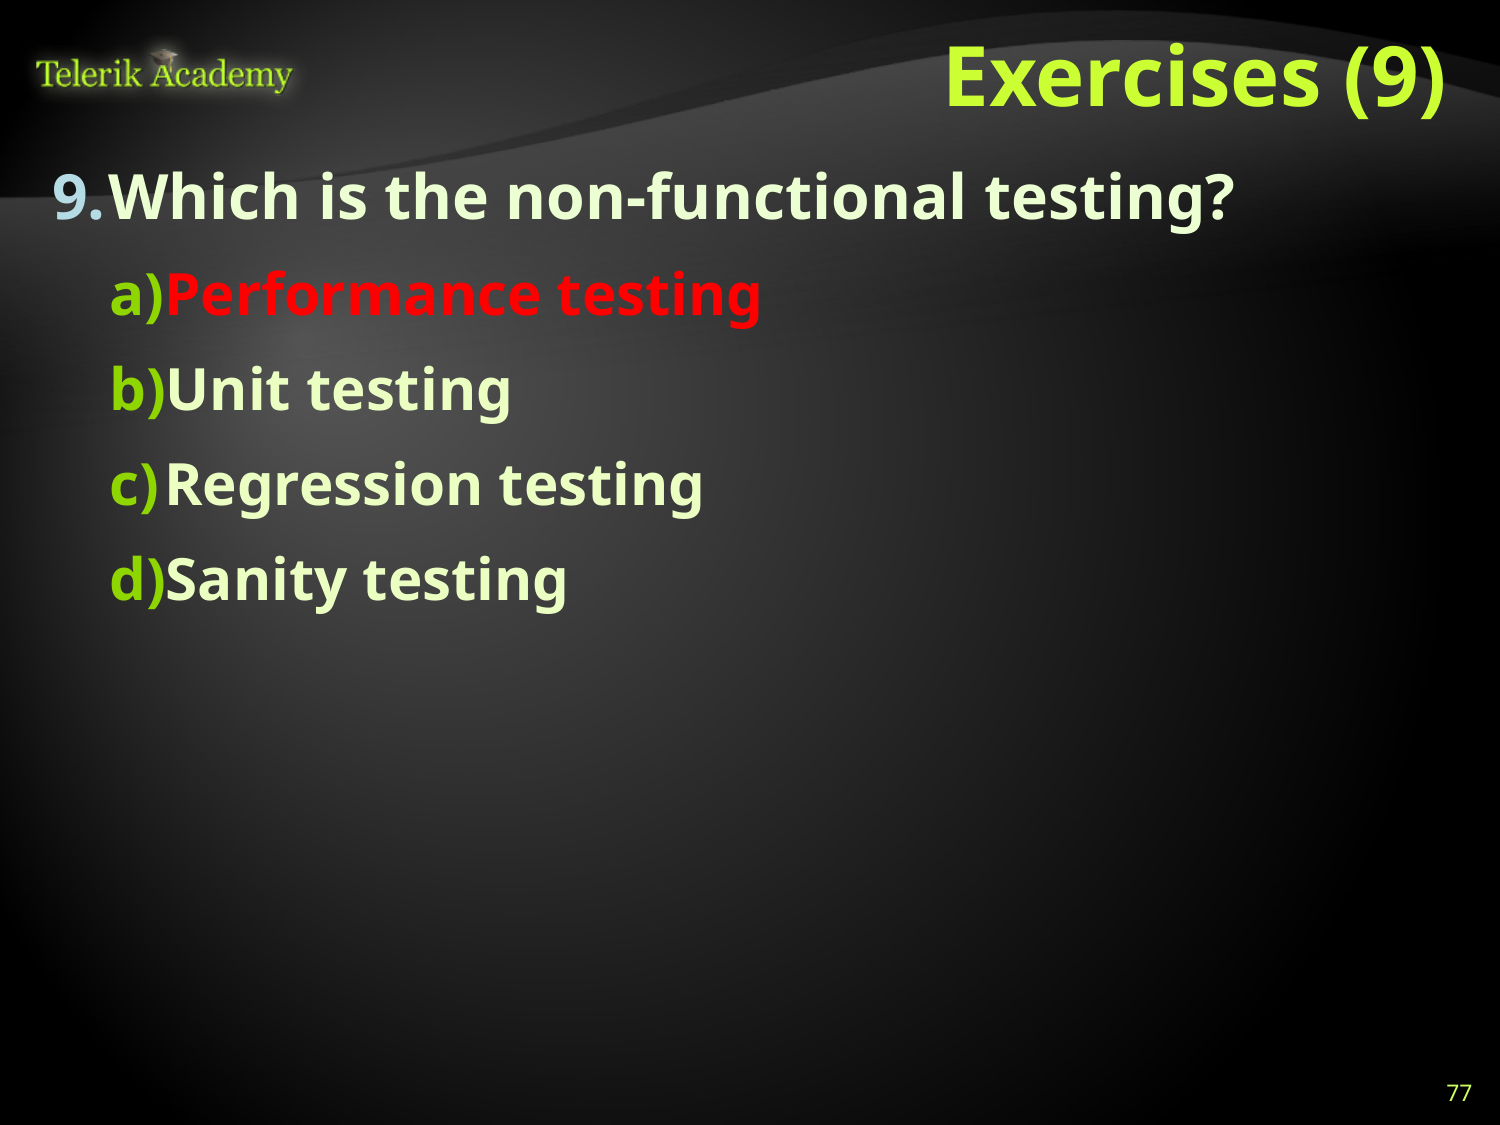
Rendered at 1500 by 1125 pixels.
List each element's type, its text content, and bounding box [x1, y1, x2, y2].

picture [0, 0, 1500, 1125]
list Which is the non-functional testing? Performance testing Unit testing Regression testing Sanity testing [37, 149, 1463, 1100]
title Exercises (9) [300, 12, 1463, 149]
slide_number 77 [1412, 1074, 1488, 1113]
